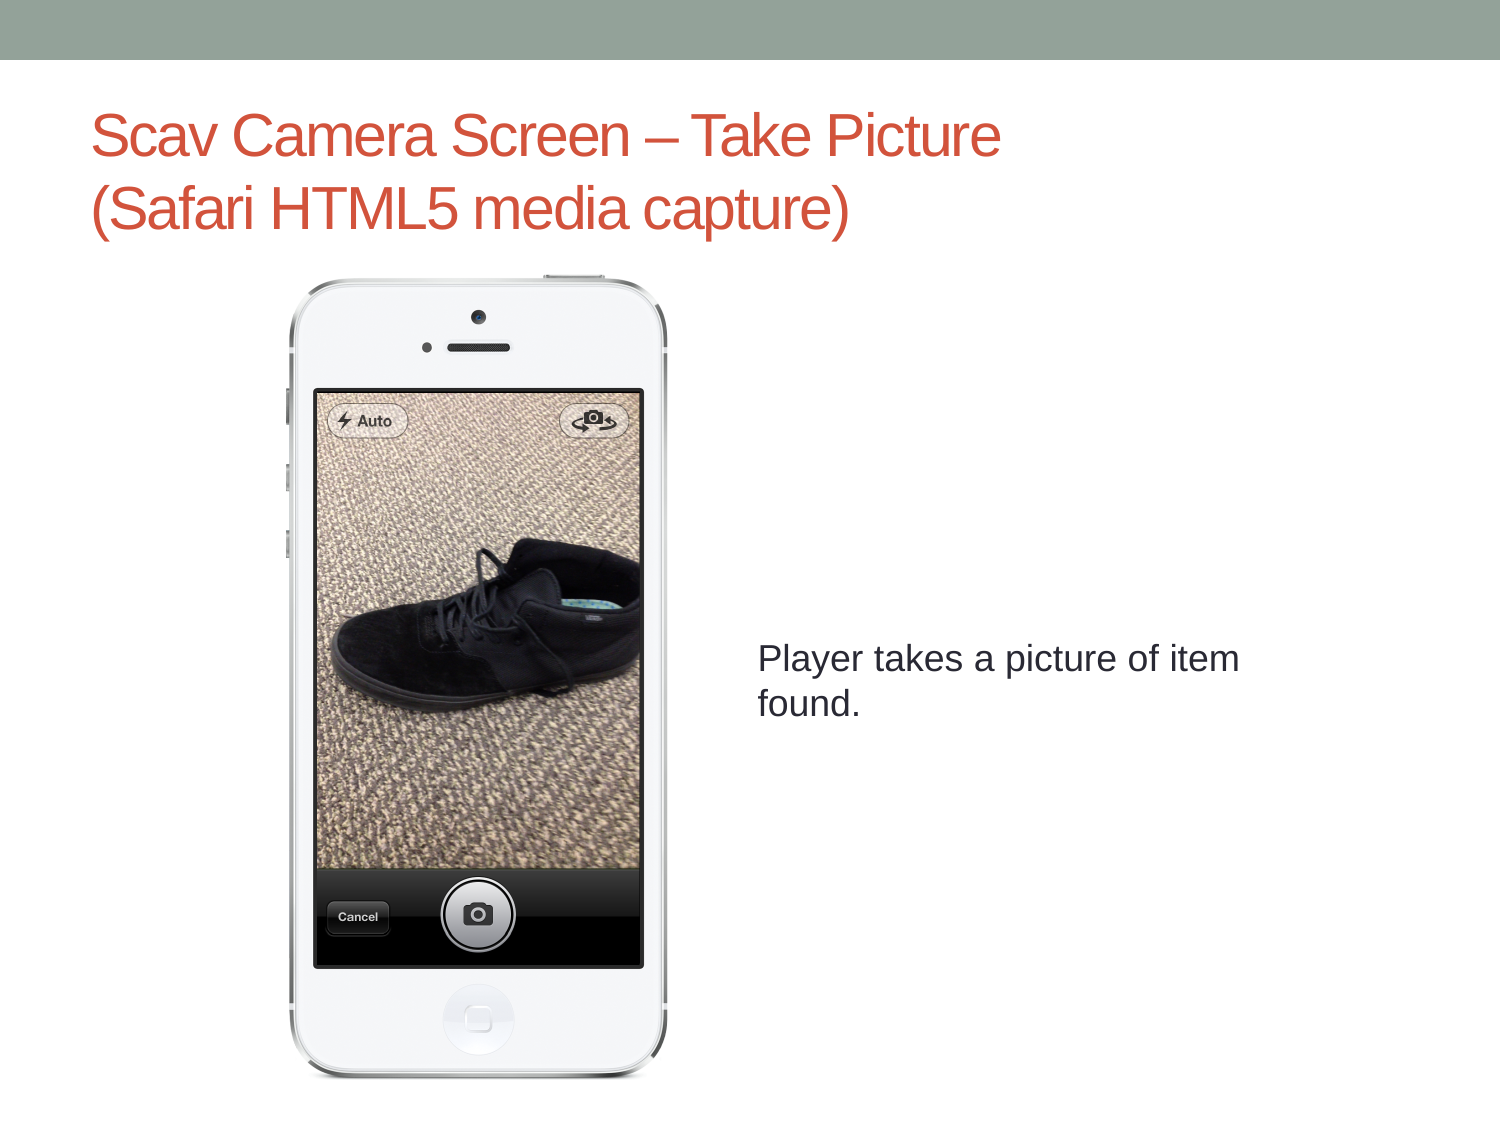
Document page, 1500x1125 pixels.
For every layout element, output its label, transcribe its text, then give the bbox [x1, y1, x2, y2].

text_box Player takes a picture of item found. [742, 626, 1256, 732]
title Scav Camera Screen – Take Picture (Safari HTML5 media capture) [75, 87, 1425, 250]
picture [286, 272, 668, 1080]
